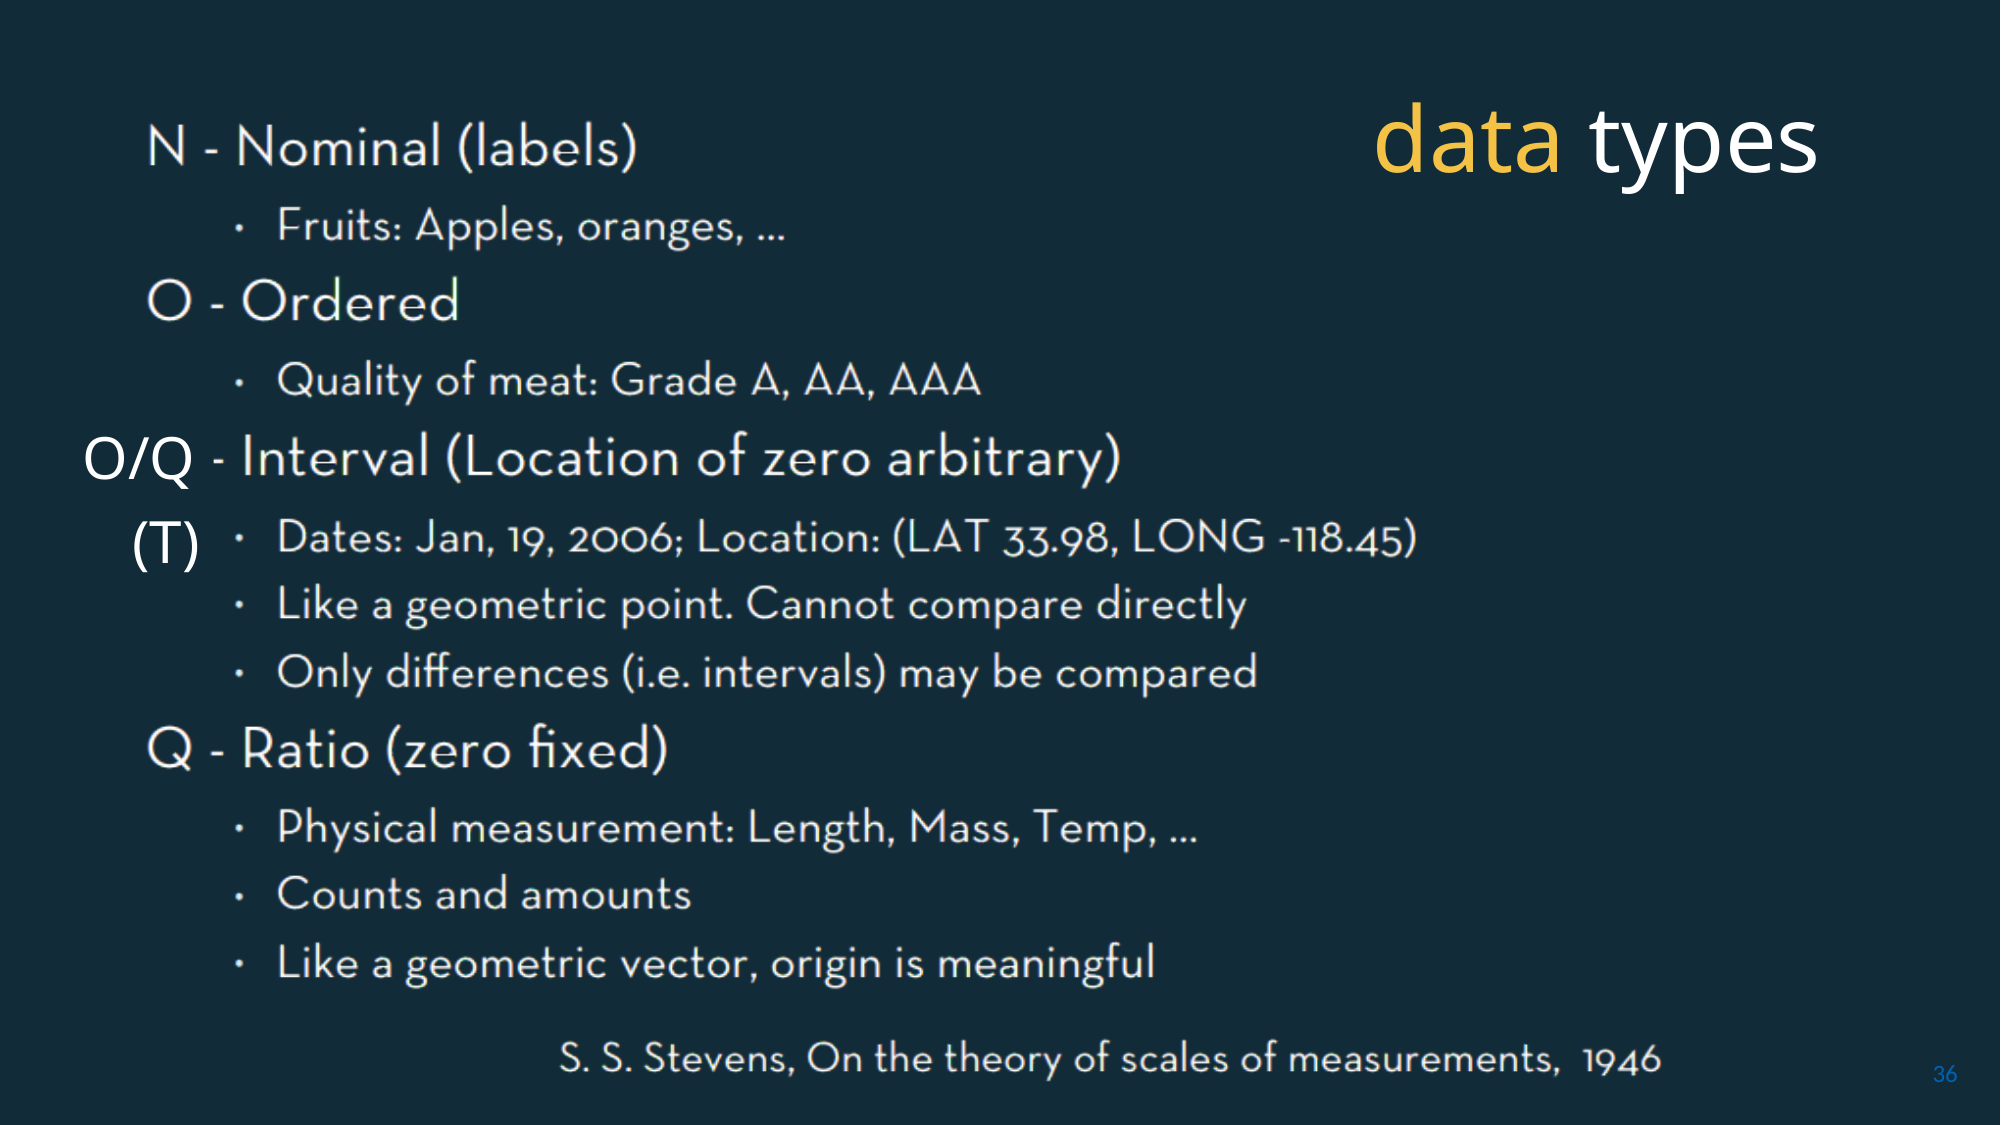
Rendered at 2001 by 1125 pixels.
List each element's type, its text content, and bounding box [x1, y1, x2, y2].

picture [71, 84, 1769, 1125]
title data types [95, 77, 1836, 209]
text_box O/Q [67, 413, 71, 499]
slide_number 36 [1769, 1042, 1974, 1103]
